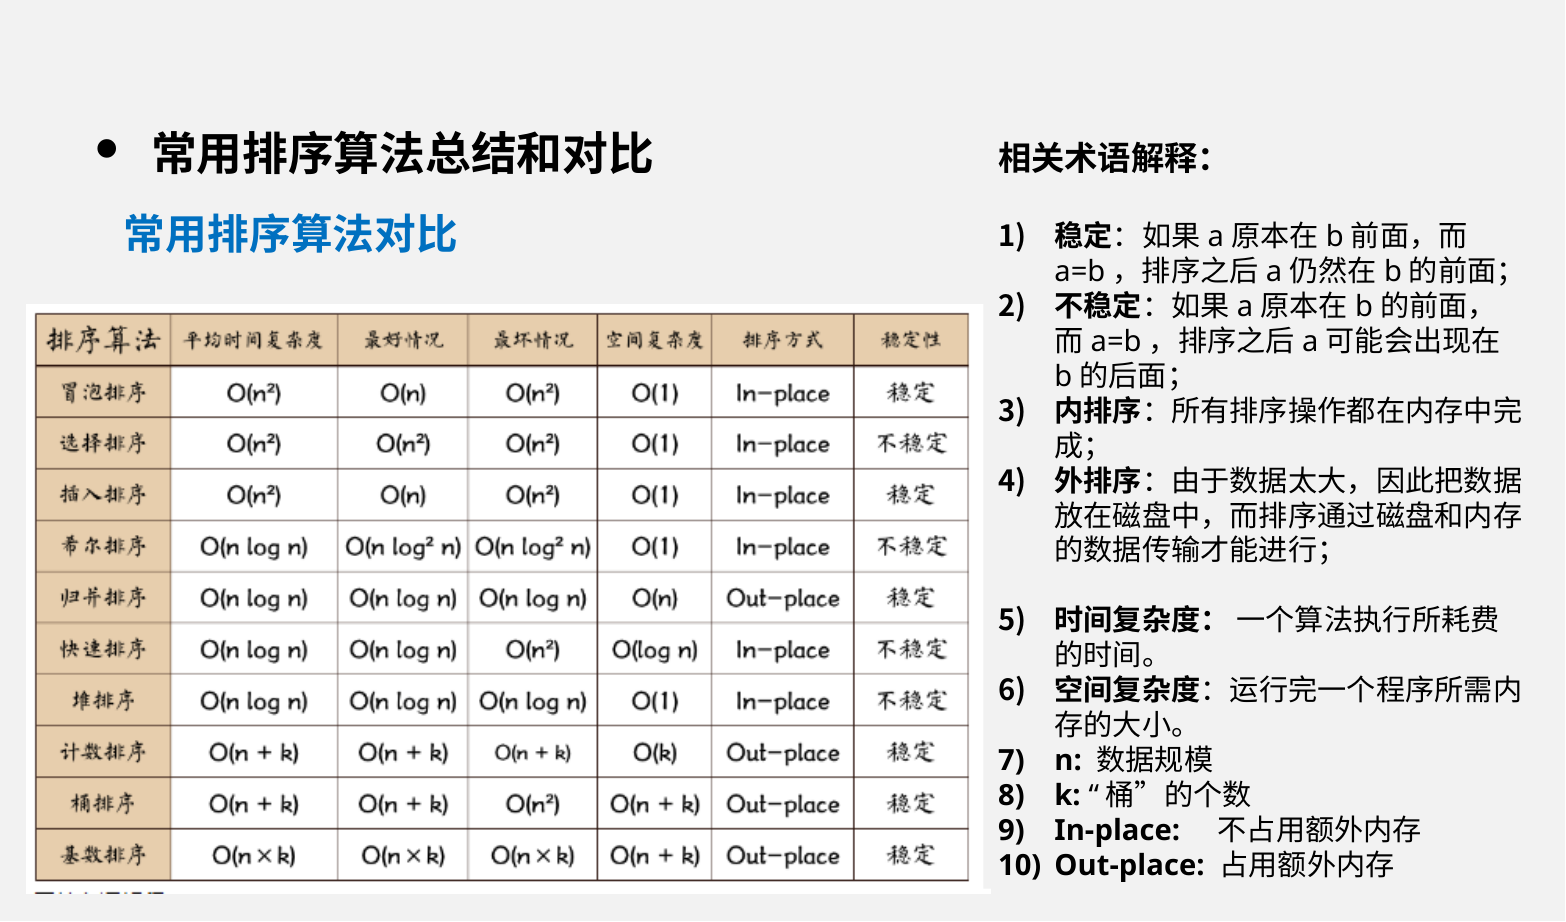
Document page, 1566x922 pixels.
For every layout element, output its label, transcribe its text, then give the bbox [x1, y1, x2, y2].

picture [26, 304, 991, 895]
text_box 相关术语解释： 稳定：如果a原本在b前面，而a=b，排序之后a仍然在b的前面； 不稳定：如果a原本在b的前面，而a=b，排序之后a可能会出现在b的后面； 内排序：所有排序操作都在内存中完成； 外排序：由于数据太大，因此把数据放在磁盘中，而排序通过磁盘和内存的数据传输才能进行； 时间复杂度： 一个算法执行所耗费的时间。 空间复杂度：运行完一个程序所需内存的大小。 n: 数据规模 k: “桶”的个数 In-place: 不占用额外内存 Out-place: 占用额外内存 [983, 129, 1539, 889]
text_box 常用排序算法总结和对比 [79, 123, 1325, 188]
text_box 常用排序算法对比 [109, 200, 983, 304]
